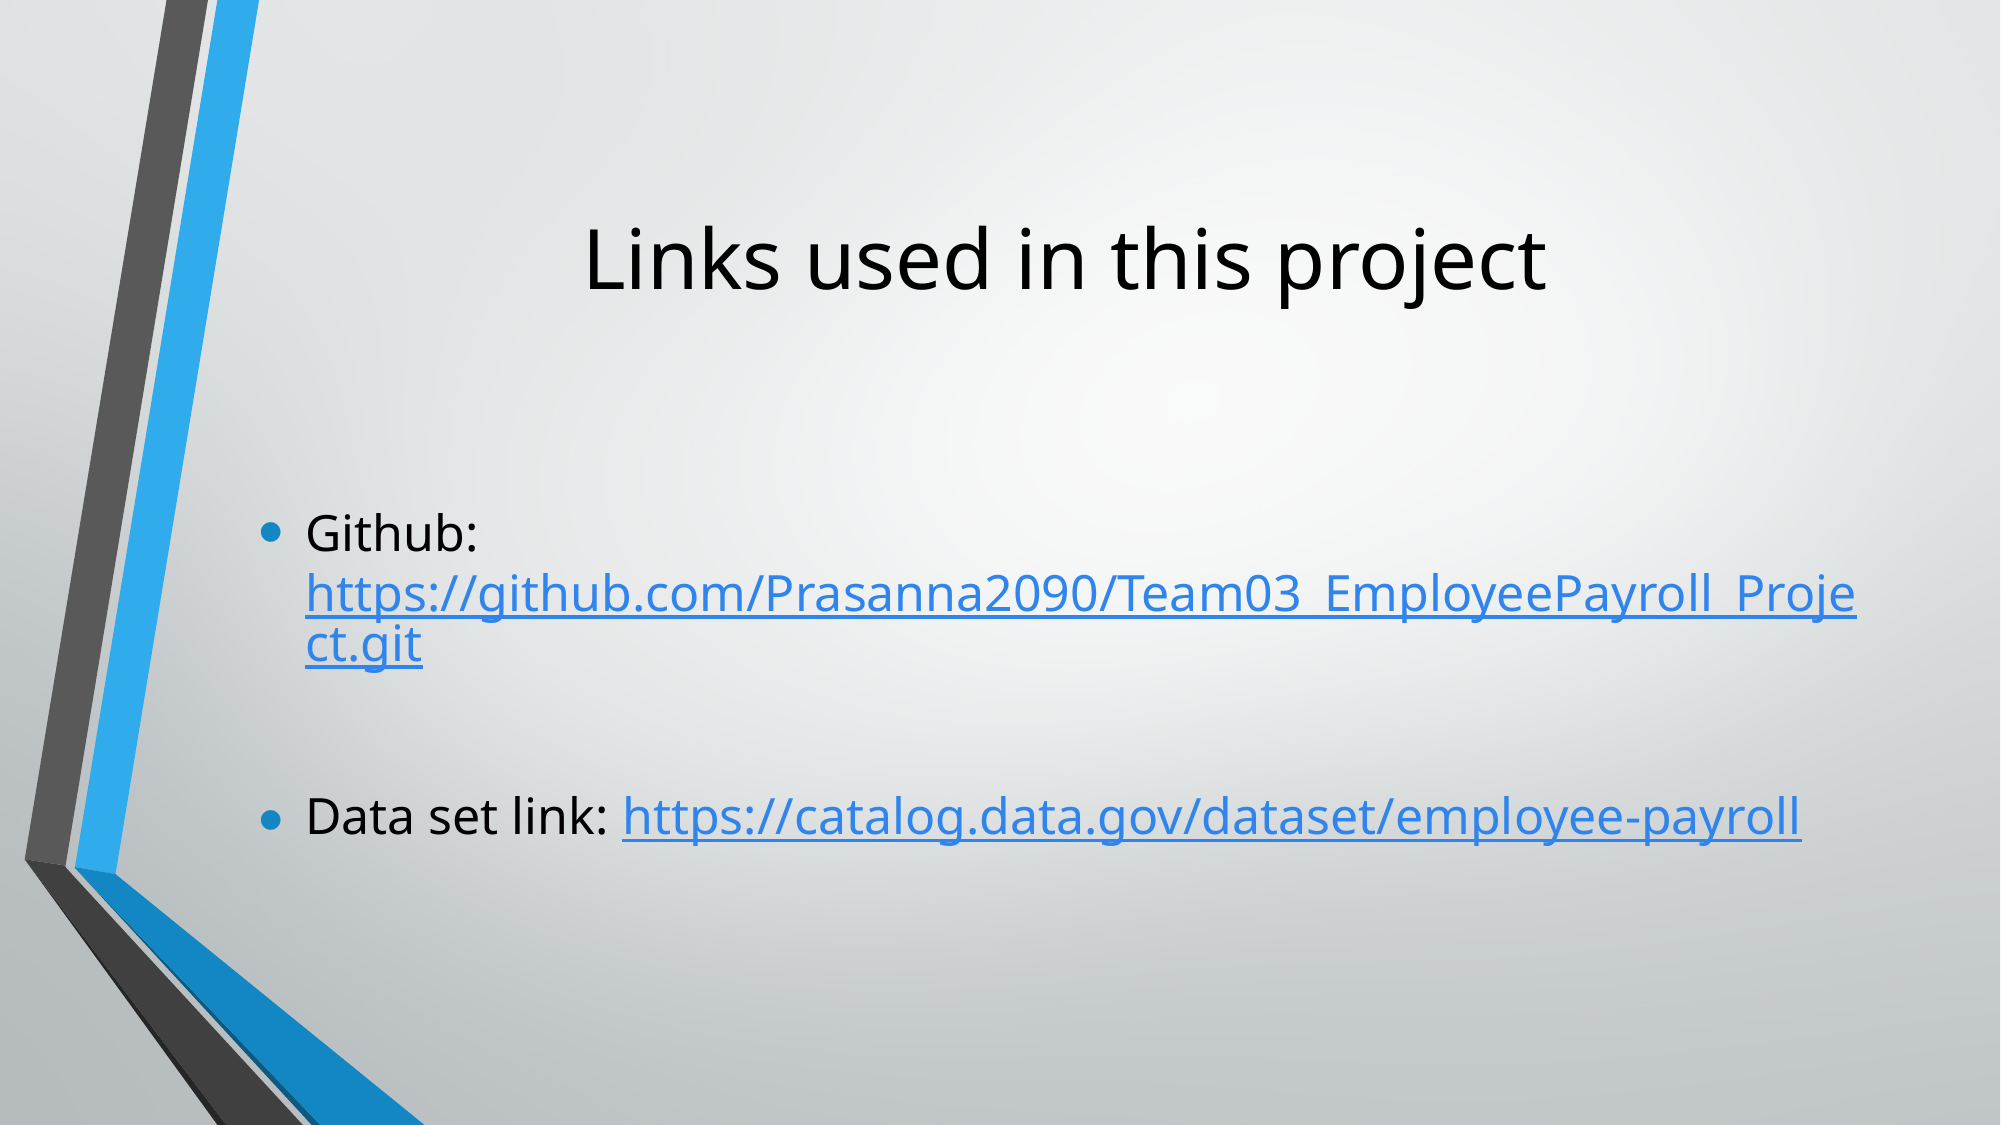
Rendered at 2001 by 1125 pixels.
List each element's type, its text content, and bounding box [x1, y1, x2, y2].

title Links used in this project [243, 112, 1887, 400]
list Github: https://github.com/Prasanna2090/Team03_EmployeePayroll_Project.git Data set link: https://catalog.data.gov/dataset/employee-payroll [243, 437, 1887, 950]
